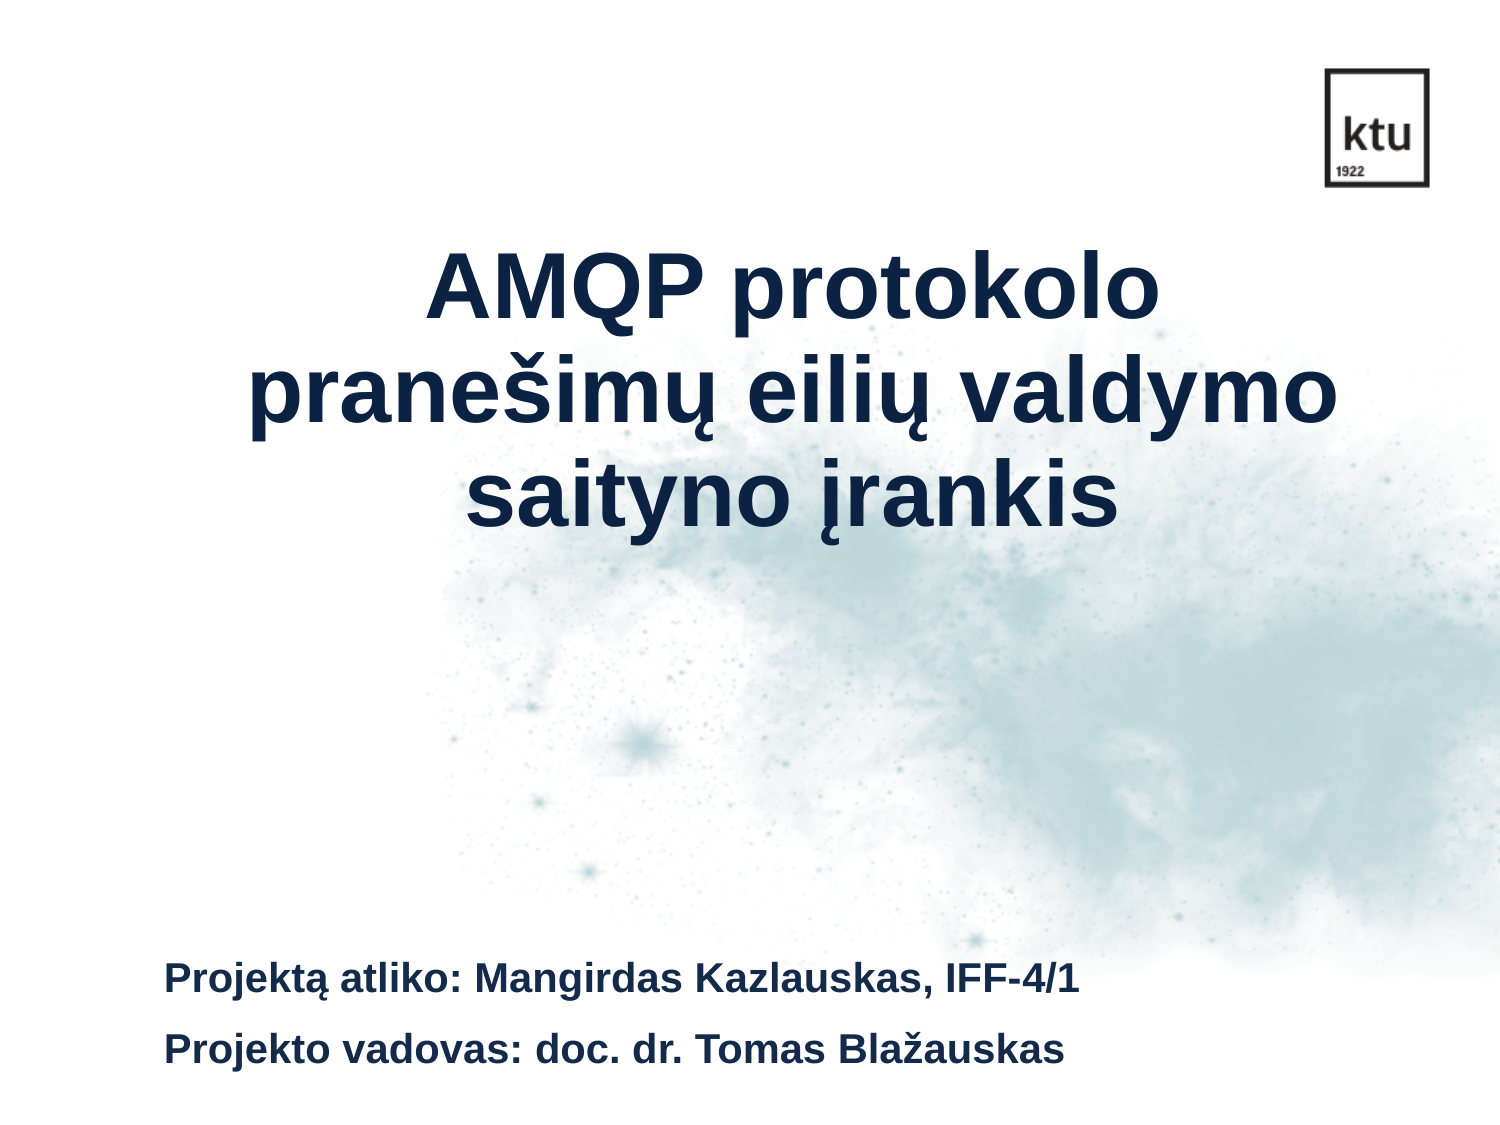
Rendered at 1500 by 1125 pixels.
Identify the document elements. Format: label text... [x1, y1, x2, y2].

list AMQP protokolo pranešimų eilių valdymo saityno įrankis [149, 225, 1400, 404]
list Projektą atliko: Mangirdas Kazlauskas, IFF-4/1 Projekto vadovas: doc. dr. Tomas Blažauskas [149, 943, 1101, 1125]
picture [275, 41, 1500, 1124]
